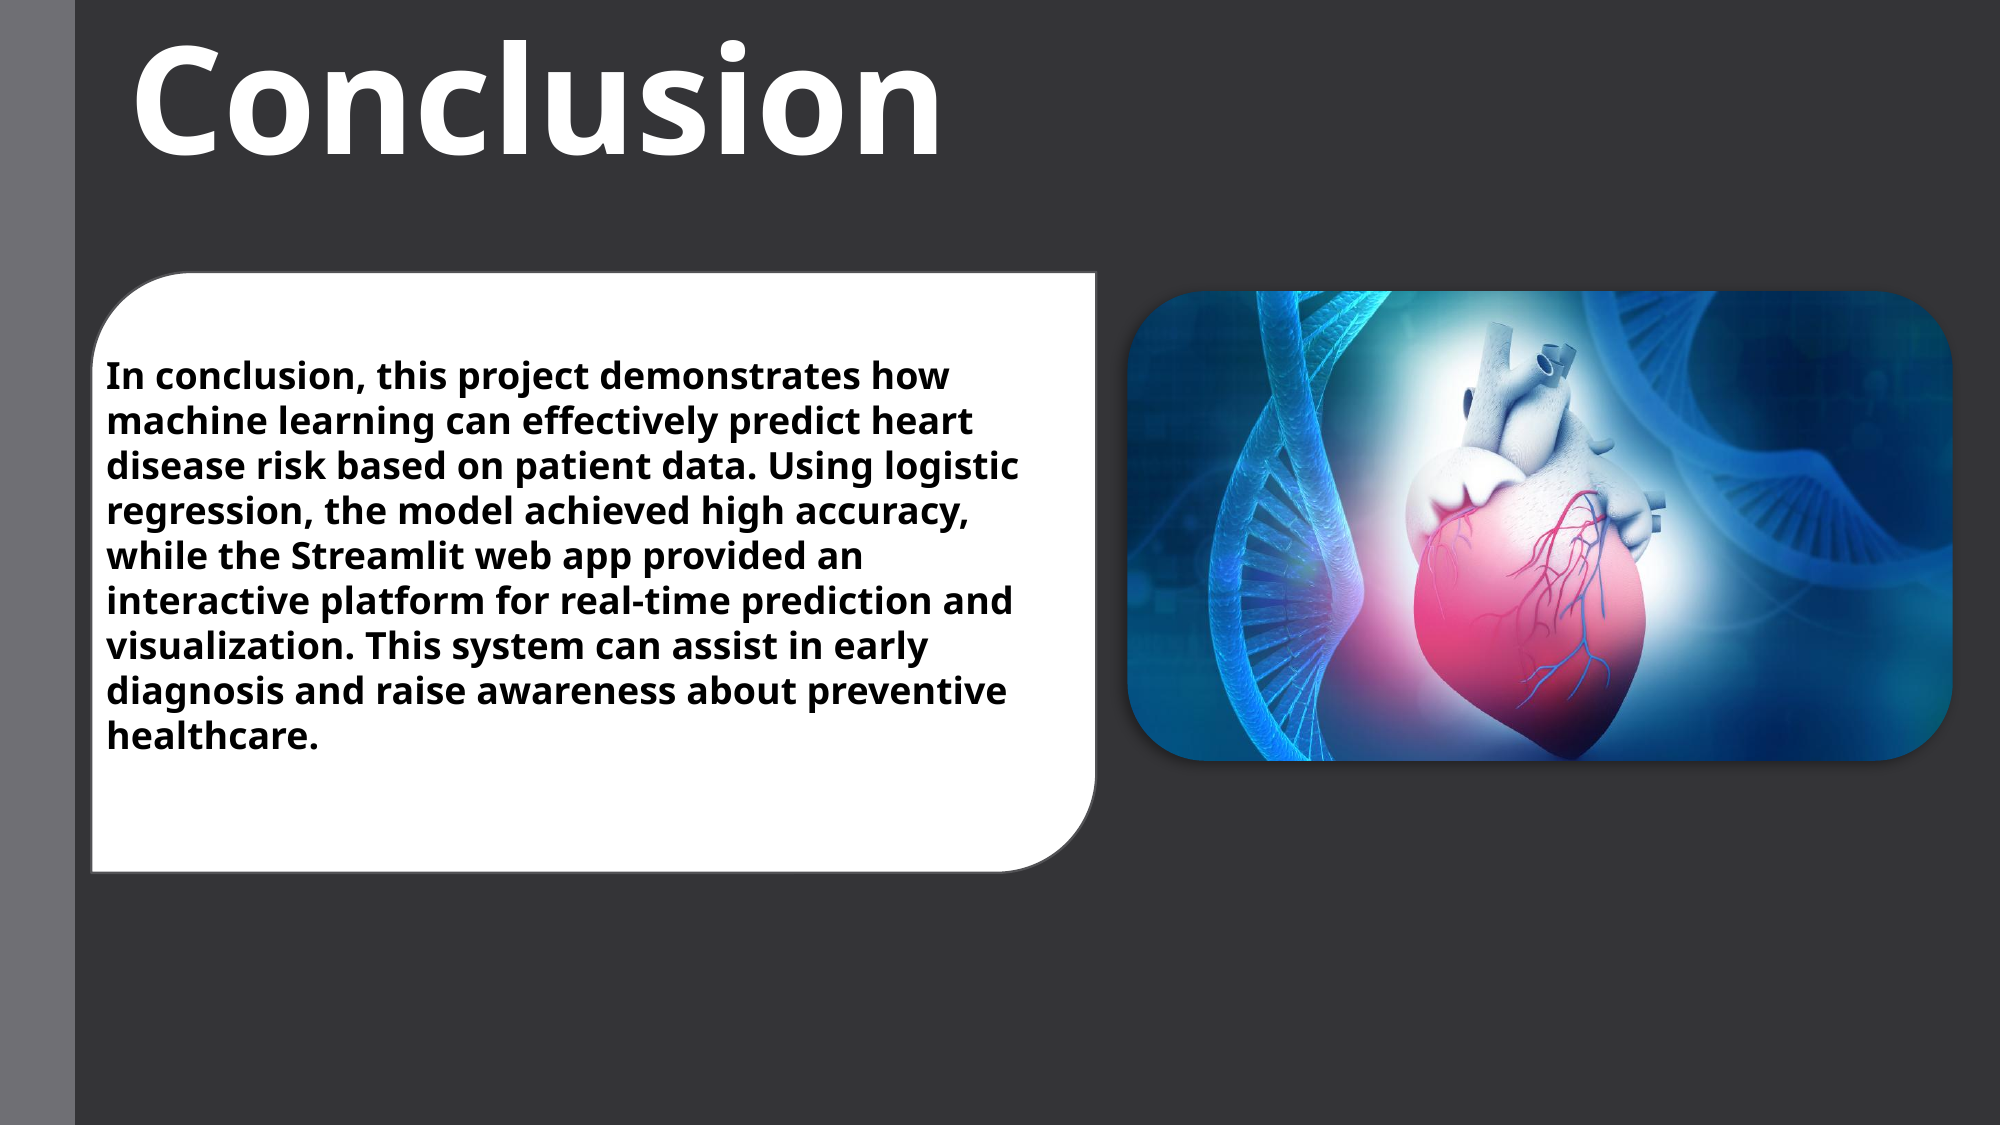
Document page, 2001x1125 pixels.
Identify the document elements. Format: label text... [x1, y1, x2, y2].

picture [1173, 663, 1181, 672]
text_box [94, 270, 1098, 874]
picture [1307, 306, 1314, 312]
text_box In conclusion, this project demonstrates how machine learning can effectively predict heart disease risk based on patient data. Using logistic regression, the model achieved high accuracy, while the Streamlit web app provided an interactive platform for real-time prediction and visualization. This system can assist in early diagnosis and raise awareness about preventive healthcare. [91, 344, 1079, 765]
picture [1127, 290, 1953, 762]
picture [1321, 375, 1330, 382]
text_box Conclusion [113, 0, 1217, 192]
picture [1943, 651, 1953, 660]
text_box [90, 358, 324, 875]
picture [1932, 631, 1953, 637]
text_box [324, 765, 869, 950]
